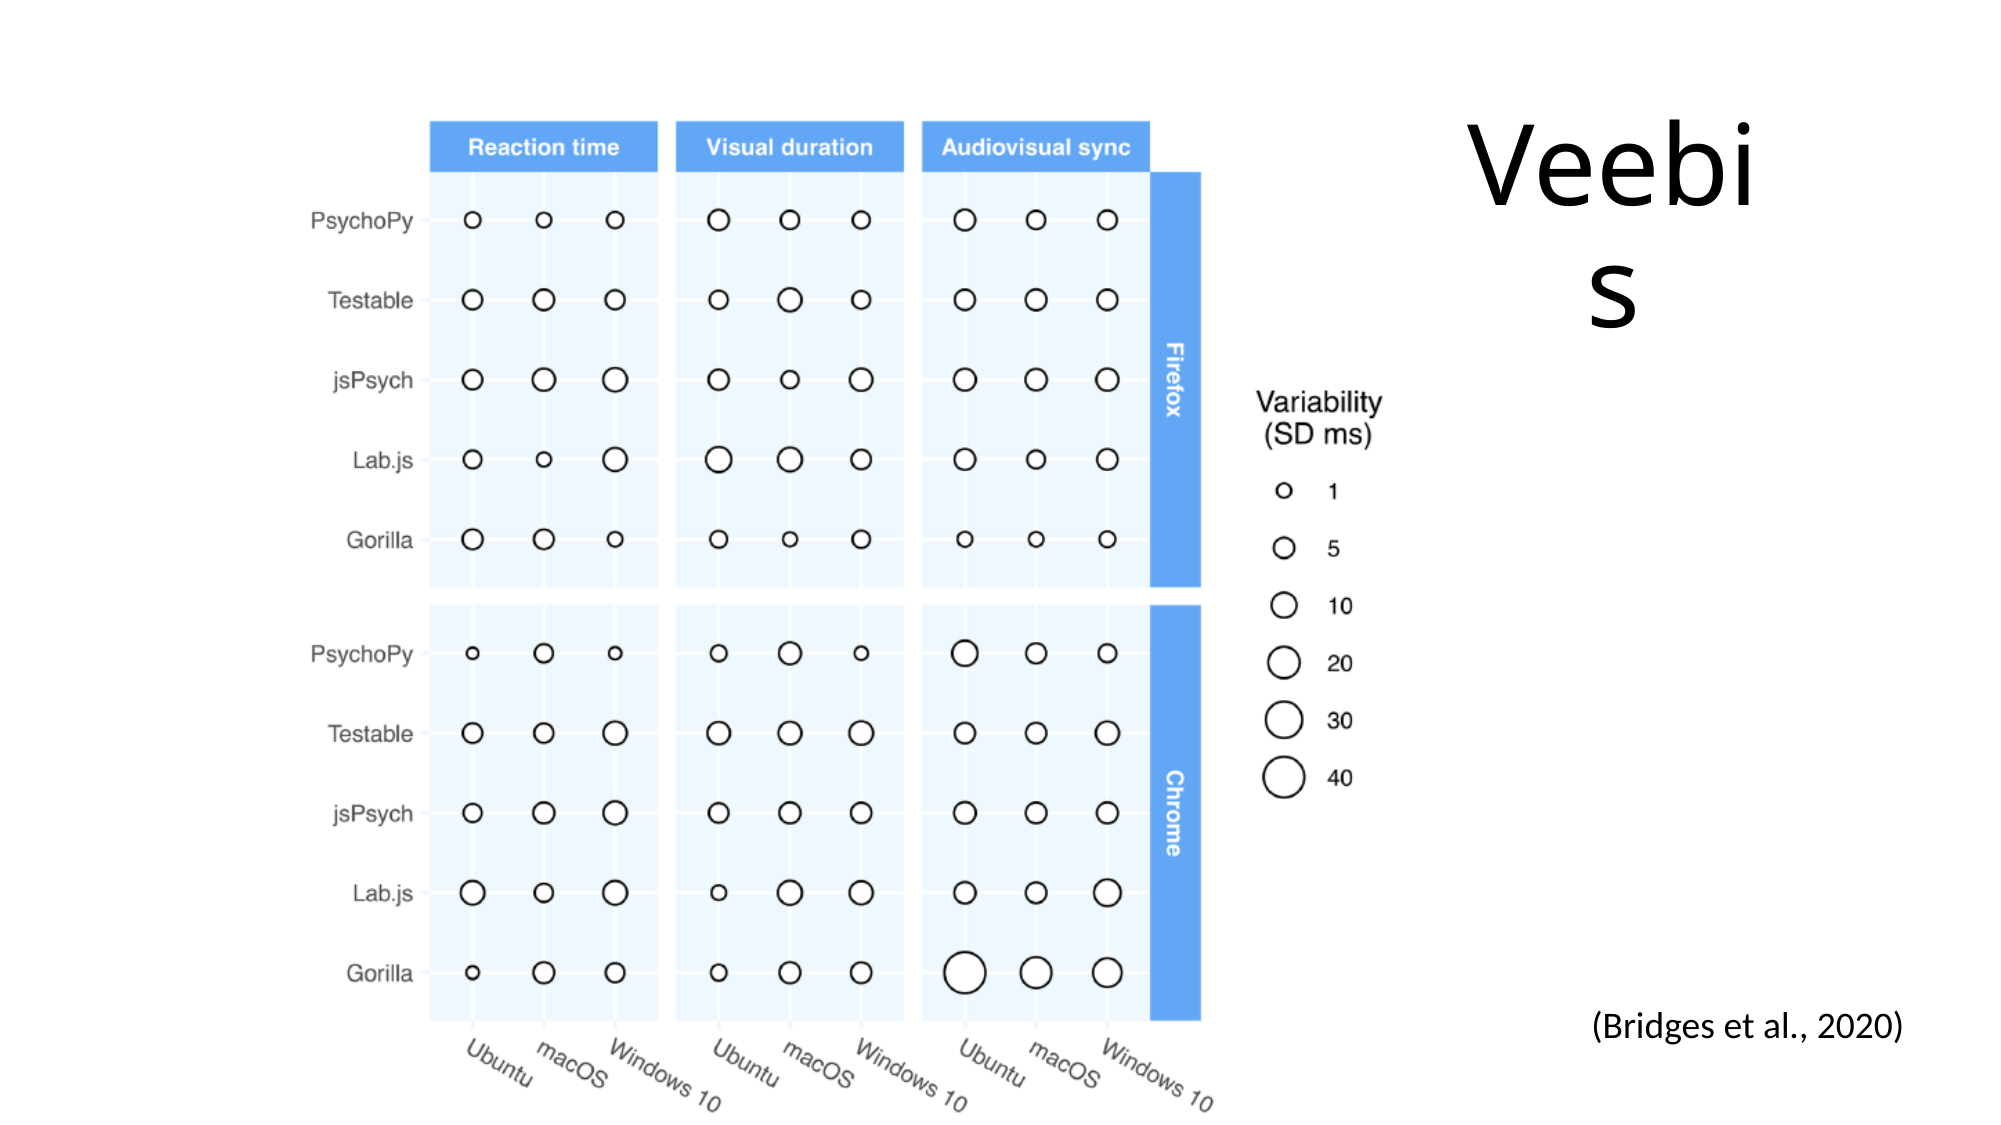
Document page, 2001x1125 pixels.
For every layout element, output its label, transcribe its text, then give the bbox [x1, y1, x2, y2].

text_box (Bridges et al., 2020) [1576, 993, 1928, 1054]
picture [297, 99, 1395, 1125]
text_box Veebis [1434, 101, 1793, 319]
